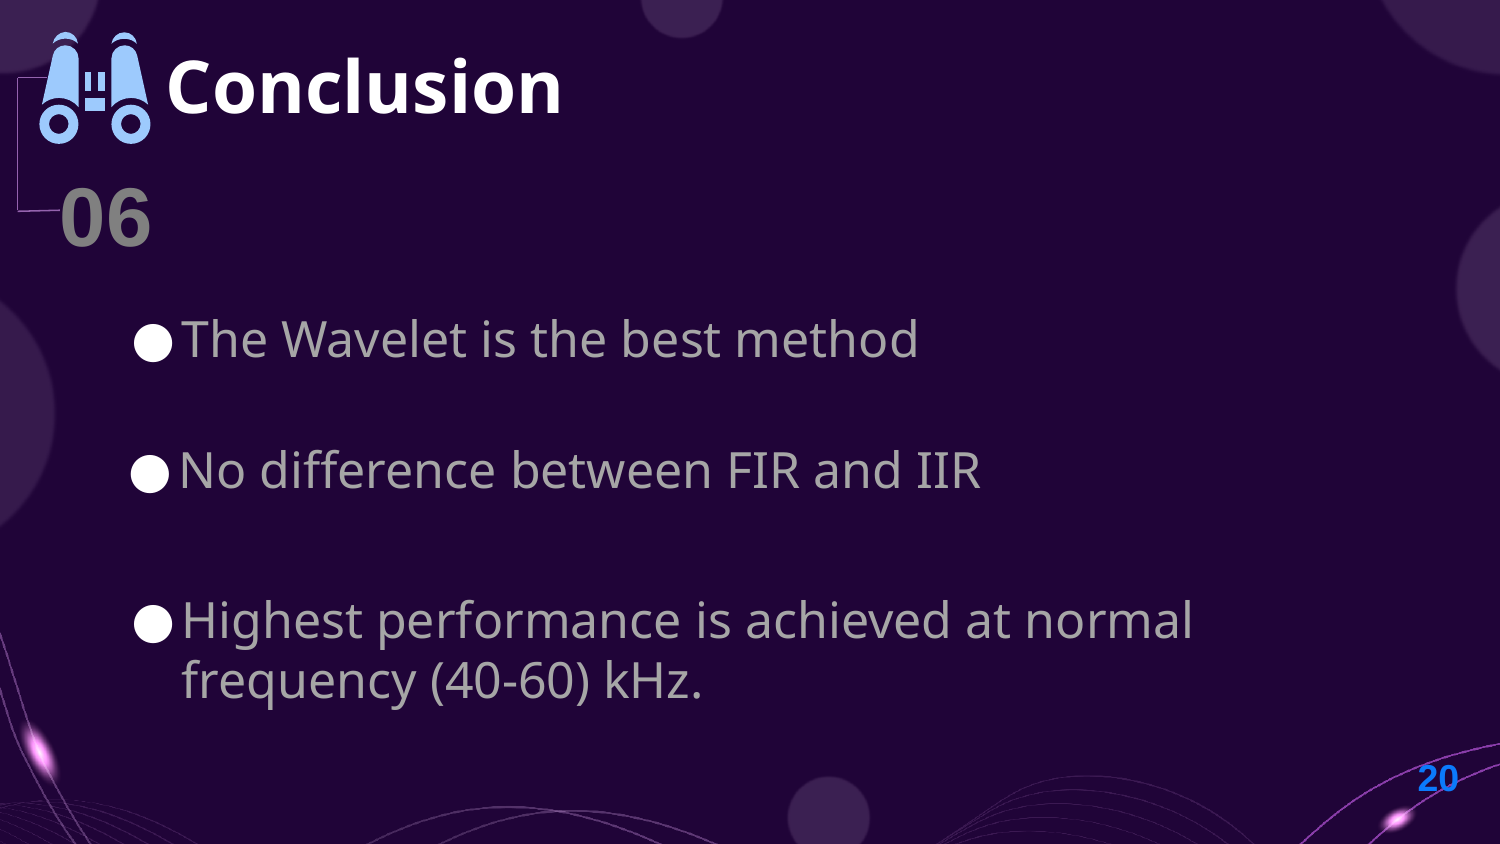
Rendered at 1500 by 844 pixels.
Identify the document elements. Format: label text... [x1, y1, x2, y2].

text_box 06 [37, 161, 175, 264]
text_box 20 [1399, 741, 1478, 812]
text_box The Wavelet is the best method [91, 292, 1272, 573]
title Conclusion [150, 26, 1249, 120]
picture [0, 0, 1500, 844]
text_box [39, 31, 151, 145]
text_box Highest performance is achieved at normal frequency (40-60) kHz. [91, 573, 1272, 695]
text_box No difference between FIR and IIR [88, 423, 1269, 545]
